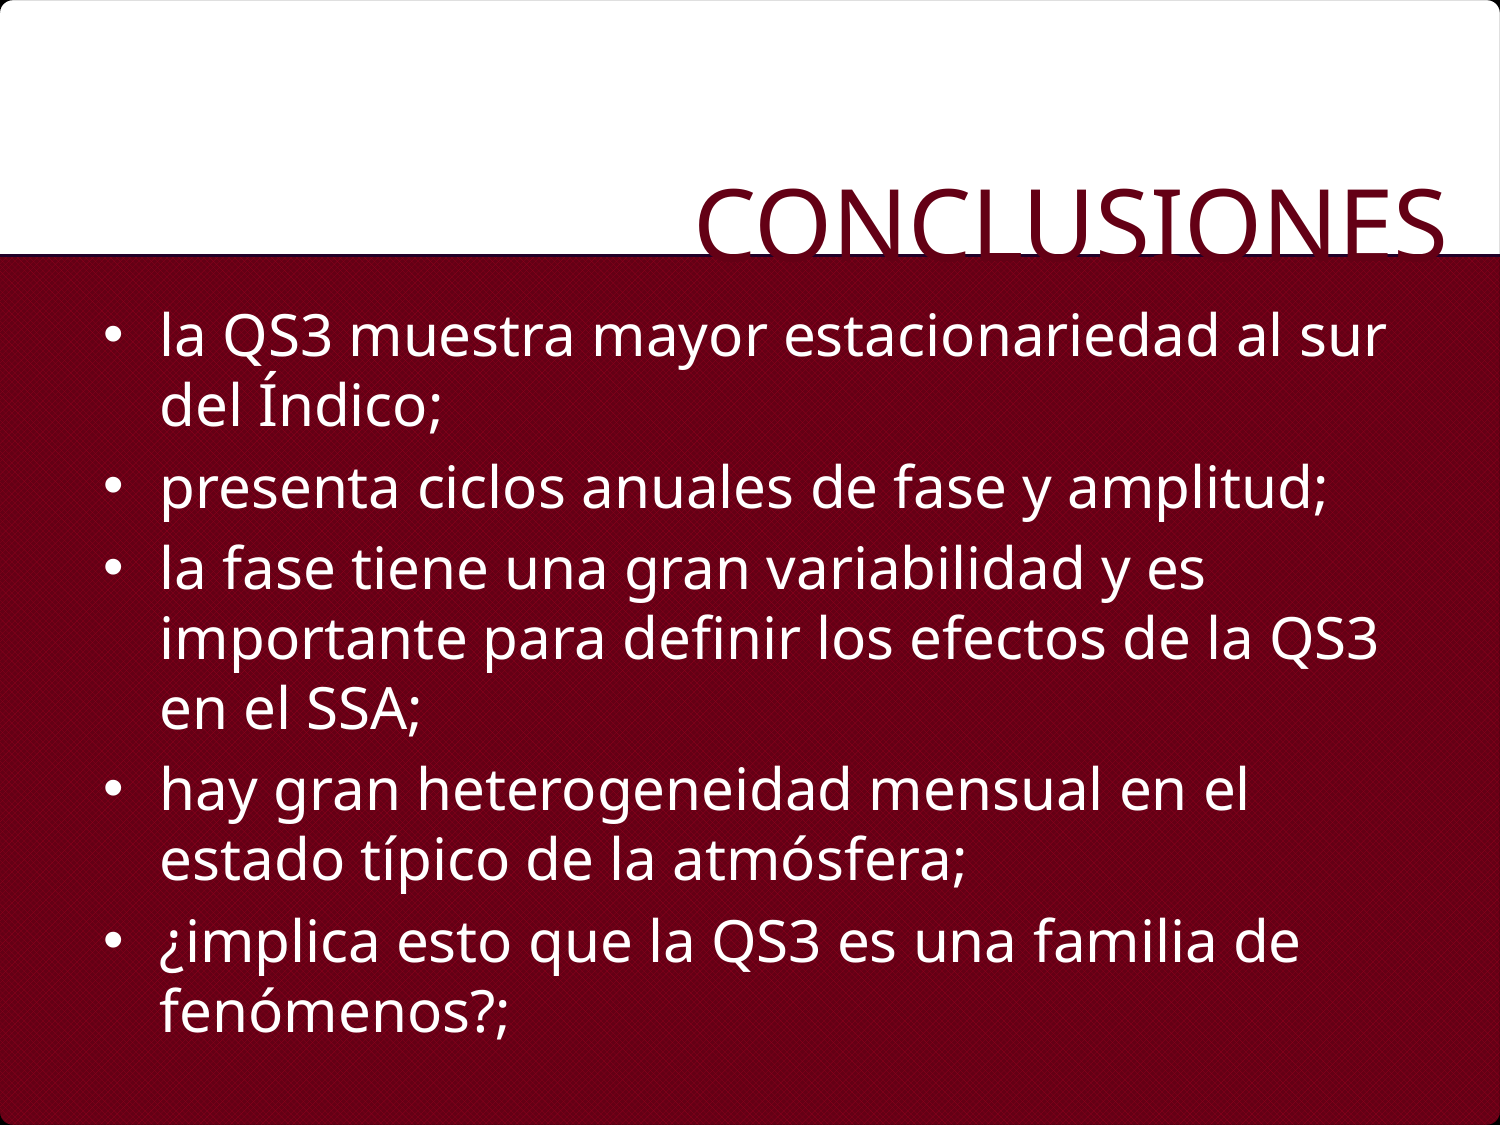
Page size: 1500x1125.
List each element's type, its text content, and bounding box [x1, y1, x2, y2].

list Conclusiones [35, 121, 1465, 323]
list la QS3 muestra mayor estacionariedad al sur del Índico; presenta ciclos anuales de fase y amplitud; la fase tiene una gran variabilidad y es importante para definir los efectos de la QS3 en el SSA; hay gran heterogeneidad mensual en el estado típico de la atmósfera; ¿implica esto que la QS3 es una familia de fenómenos?; [88, 290, 1412, 1059]
